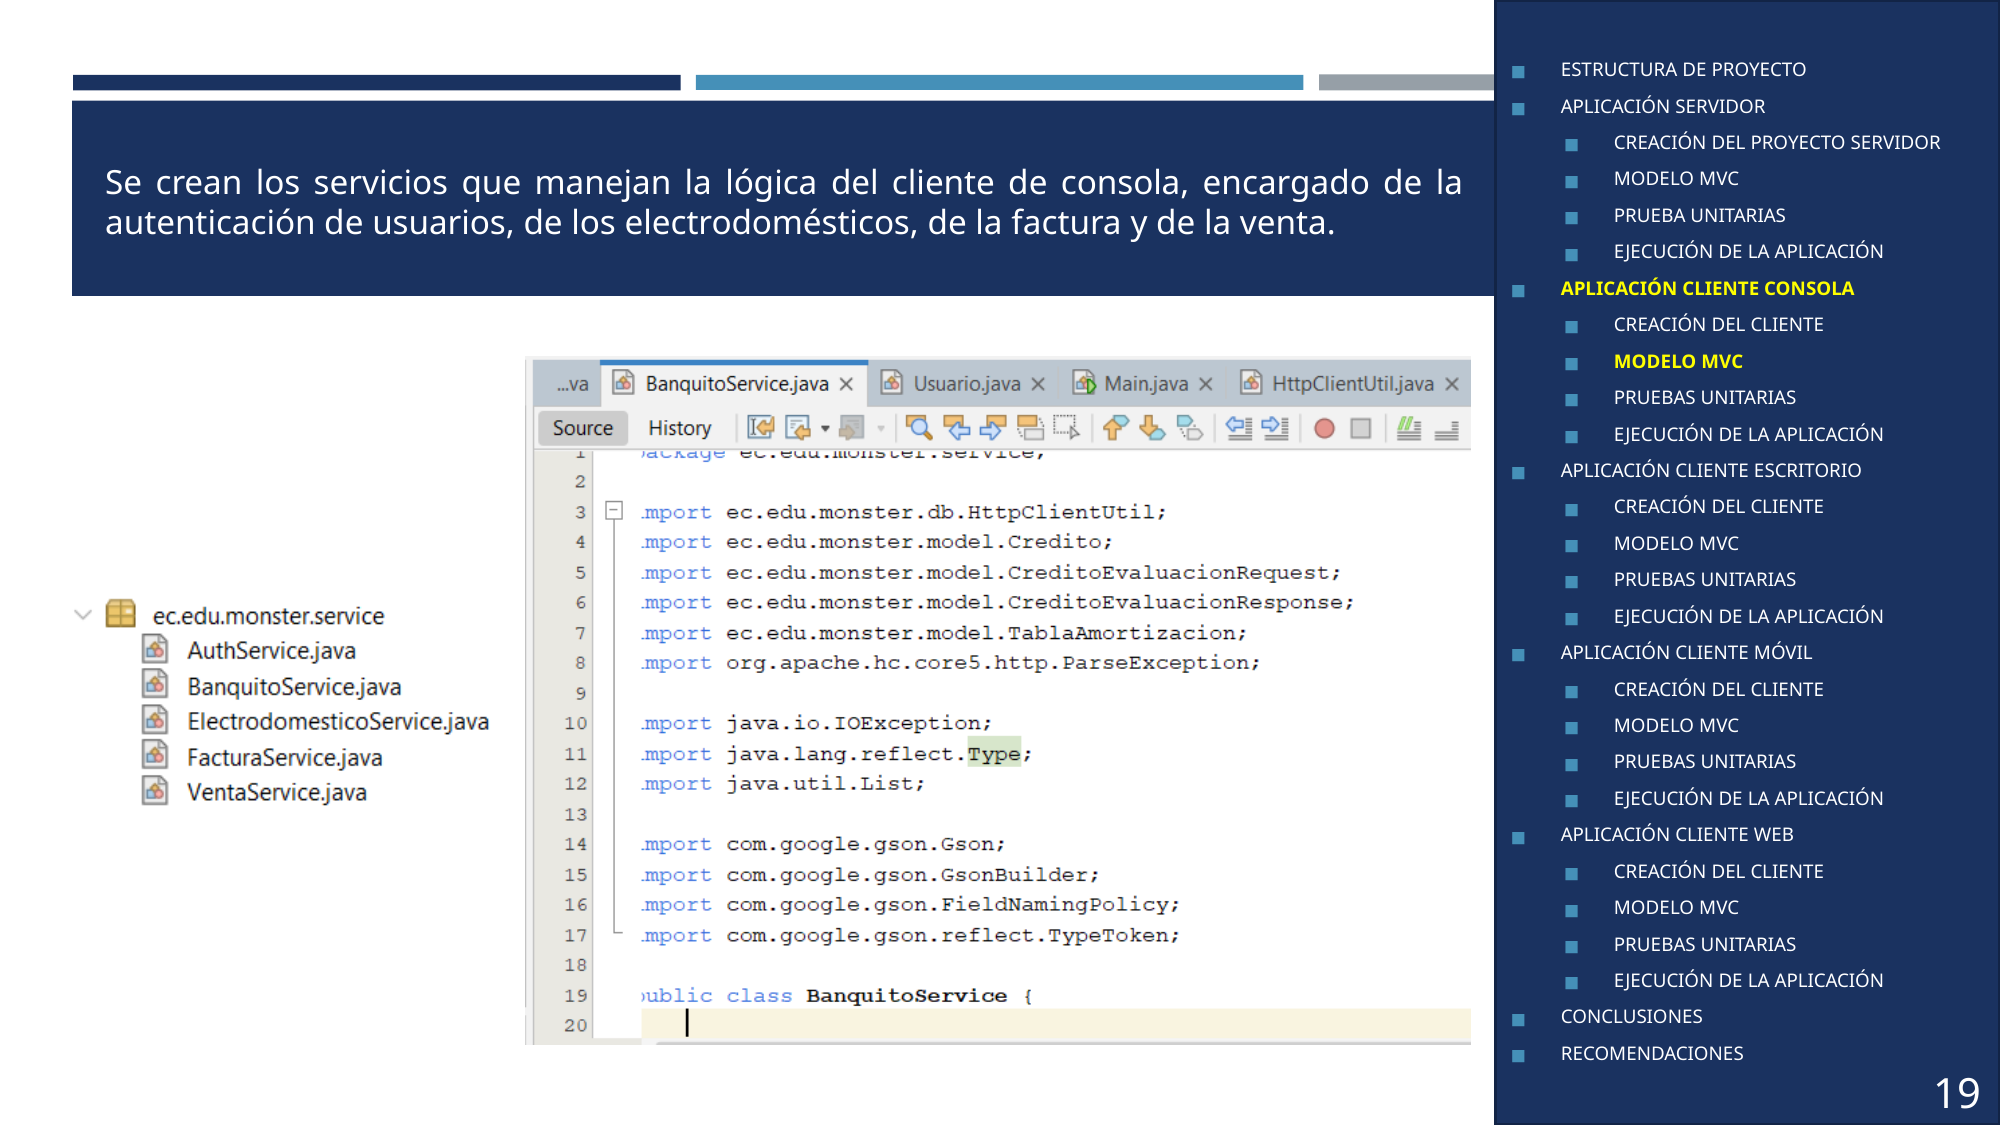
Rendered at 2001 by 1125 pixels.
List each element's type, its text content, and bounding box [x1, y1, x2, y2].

title Se crean los servicios que manejan la lógica del cliente de consola, encargado de la autenticación de usuarios, de los electrodomésticos, de la factura y de la venta. [90, 82, 1481, 249]
text_box ESTRUCTURA DE PROYECTO APLICACIÓN SERVIDOR CREACIÓN DEL PROYECTO SERVIDOR MODELO MVC PRUEBA UNITARIAS EJECUCIÓN DE LA APLICACIÓN APLICACIÓN CLIENTE CONSOLA CREACIÓN DEL CLIENTE MODELO MVC PRUEBAS UNITARIAS EJECUCIÓN DE LA APLICACIÓN APLICACIÓN CLIENTE ESCRITORIO CREACIÓN DEL CLIENTE MODELO MVC PRUEBAS UNITARIAS EJECUCIÓN DE LA APLICACIÓN APLICACIÓN CLIENTE MÓVIL CREACIÓN DEL CLIENTE MODELO MVC PRUEBAS UNITARIAS EJECUCIÓN DE LA APLICACIÓN APLICACIÓN CLIENTE WEB CREACIÓN DEL CLIENTE MODELO MVC PRUEBAS UNITARIAS EJECUCIÓN DE LA APLICACIÓN CONCLUSIONES RECOMENDACIONES [1495, 0, 2000, 1125]
picture [524, 356, 1471, 1045]
text_box 19 [1918, 1059, 2000, 1125]
picture [70, 593, 501, 807]
